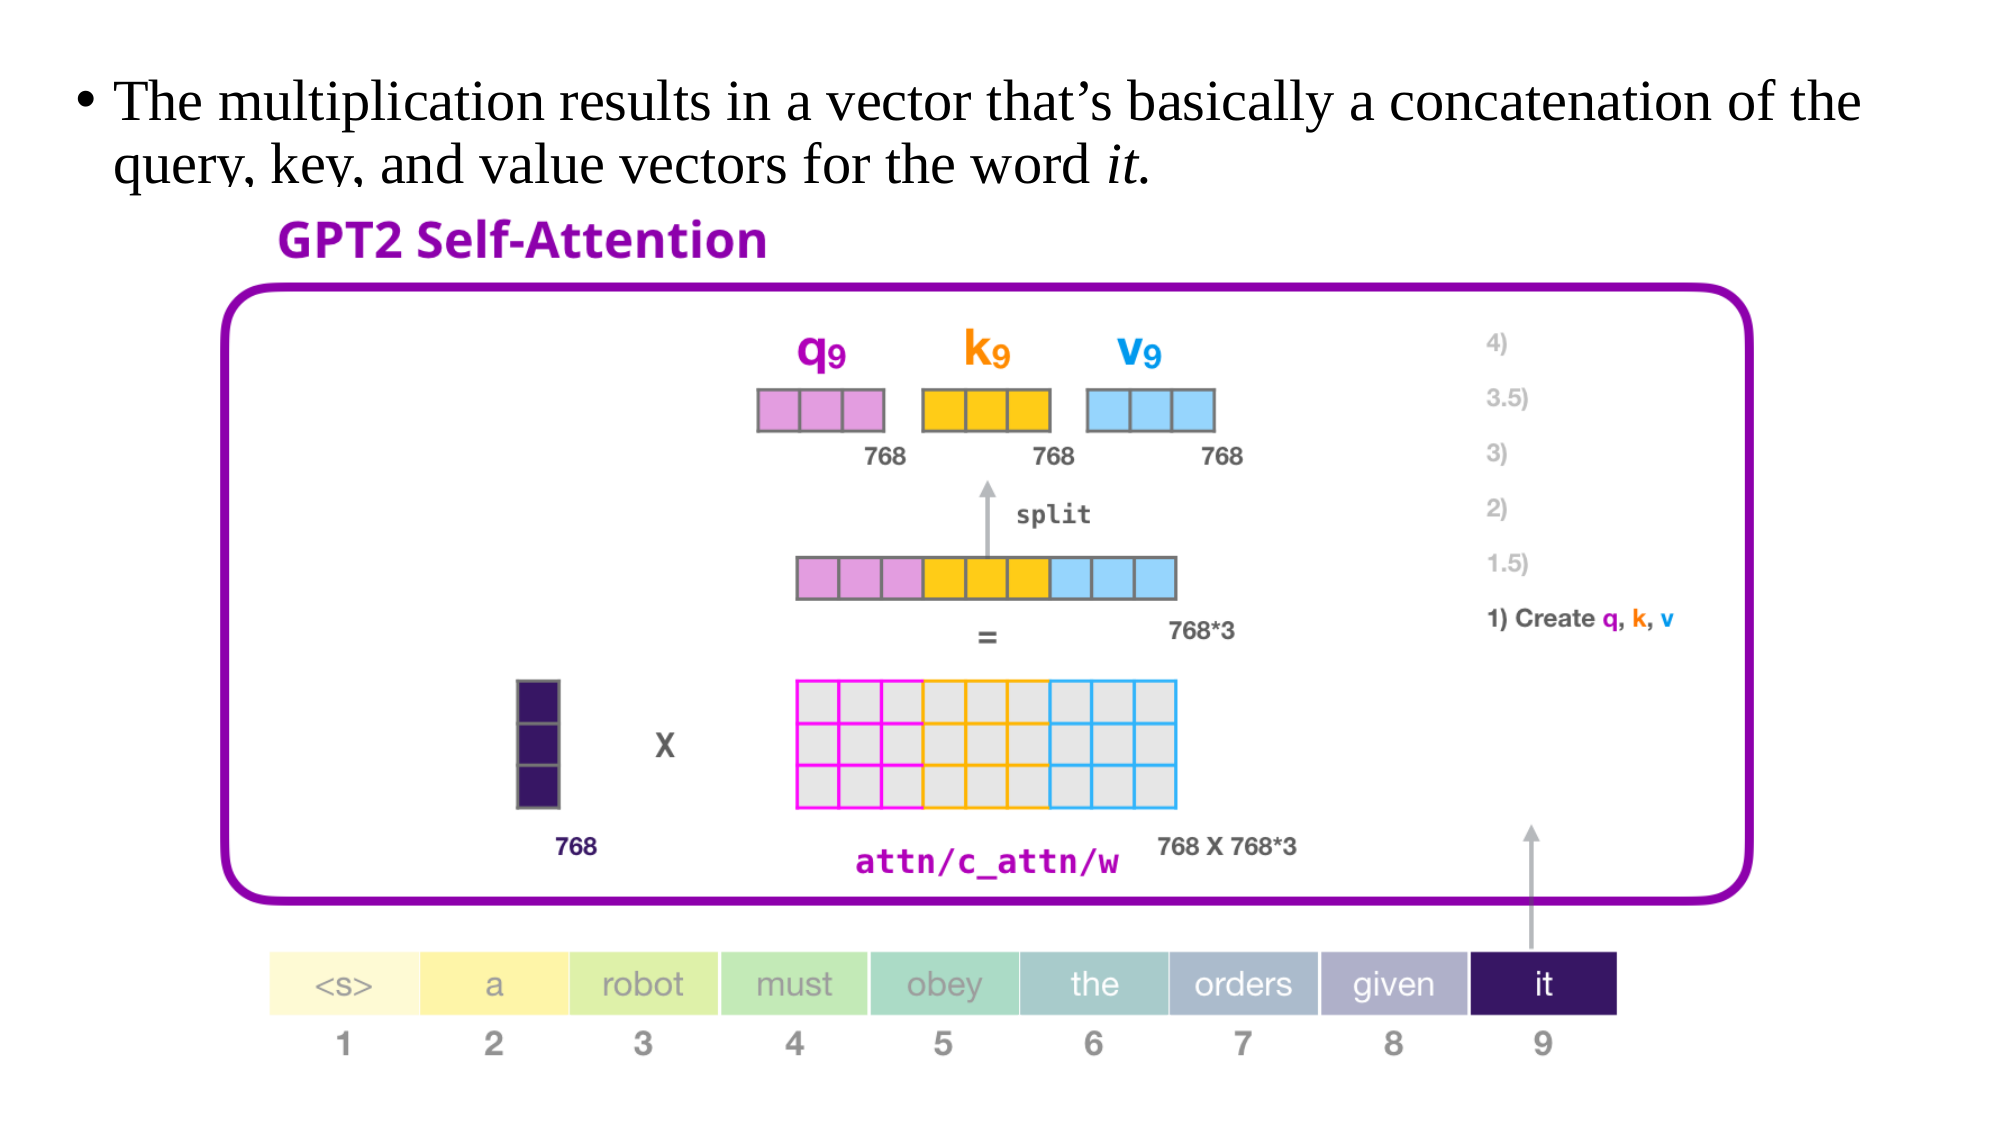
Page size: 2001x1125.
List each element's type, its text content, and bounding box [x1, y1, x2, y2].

picture [190, 187, 1809, 1062]
list The multiplication results in a vector that’s basically a concatenation of the query, key, and value vectors for the word it. [60, 63, 1940, 1085]
